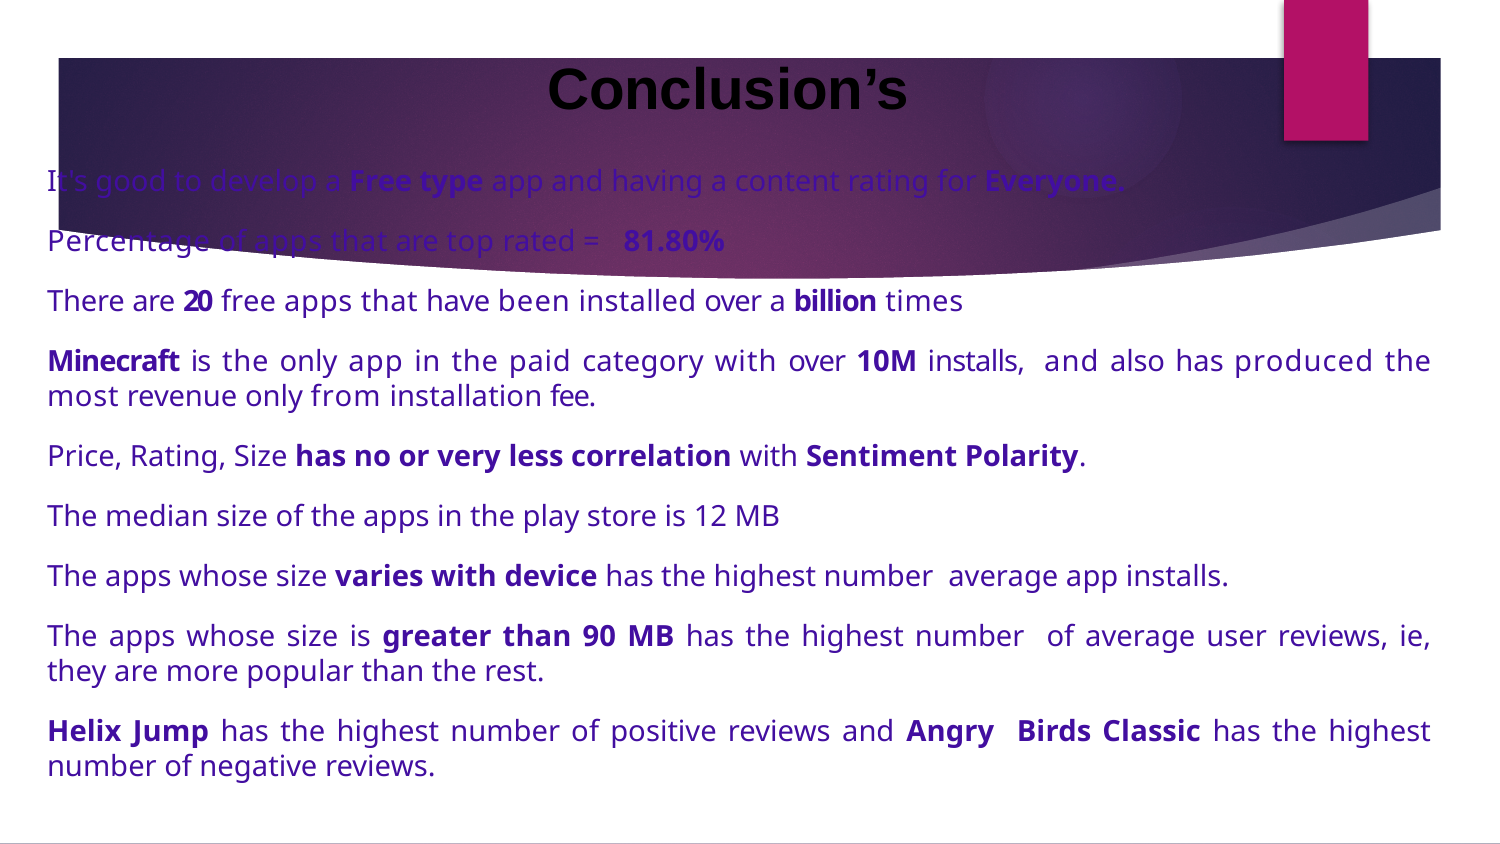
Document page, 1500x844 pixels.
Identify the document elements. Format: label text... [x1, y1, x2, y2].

text_box It's good to develop a Free type app and having a content rating for Everyone. Percentage of apps that are top rated = 81.80% There are 20 free apps that have been installed over a billion times Minecraft is the only app in the paid category with over 10M installs, and also has produced the most revenue only from installation fee. Price, Rating, Size has no or very less correlation with Sentiment Polarity. The median size of the apps in the play store is 12 MB The apps whose size varies with device has the highest number average app installs. The apps whose size is greater than 90 MB has the highest number of average user reviews, ie, they are more popular than the rest. Helix Jump has the highest number of positive reviews and Angry Birds Classic has the highest number of negative reviews. [26, 155, 1448, 790]
title Conclusion’s [545, 13, 955, 157]
